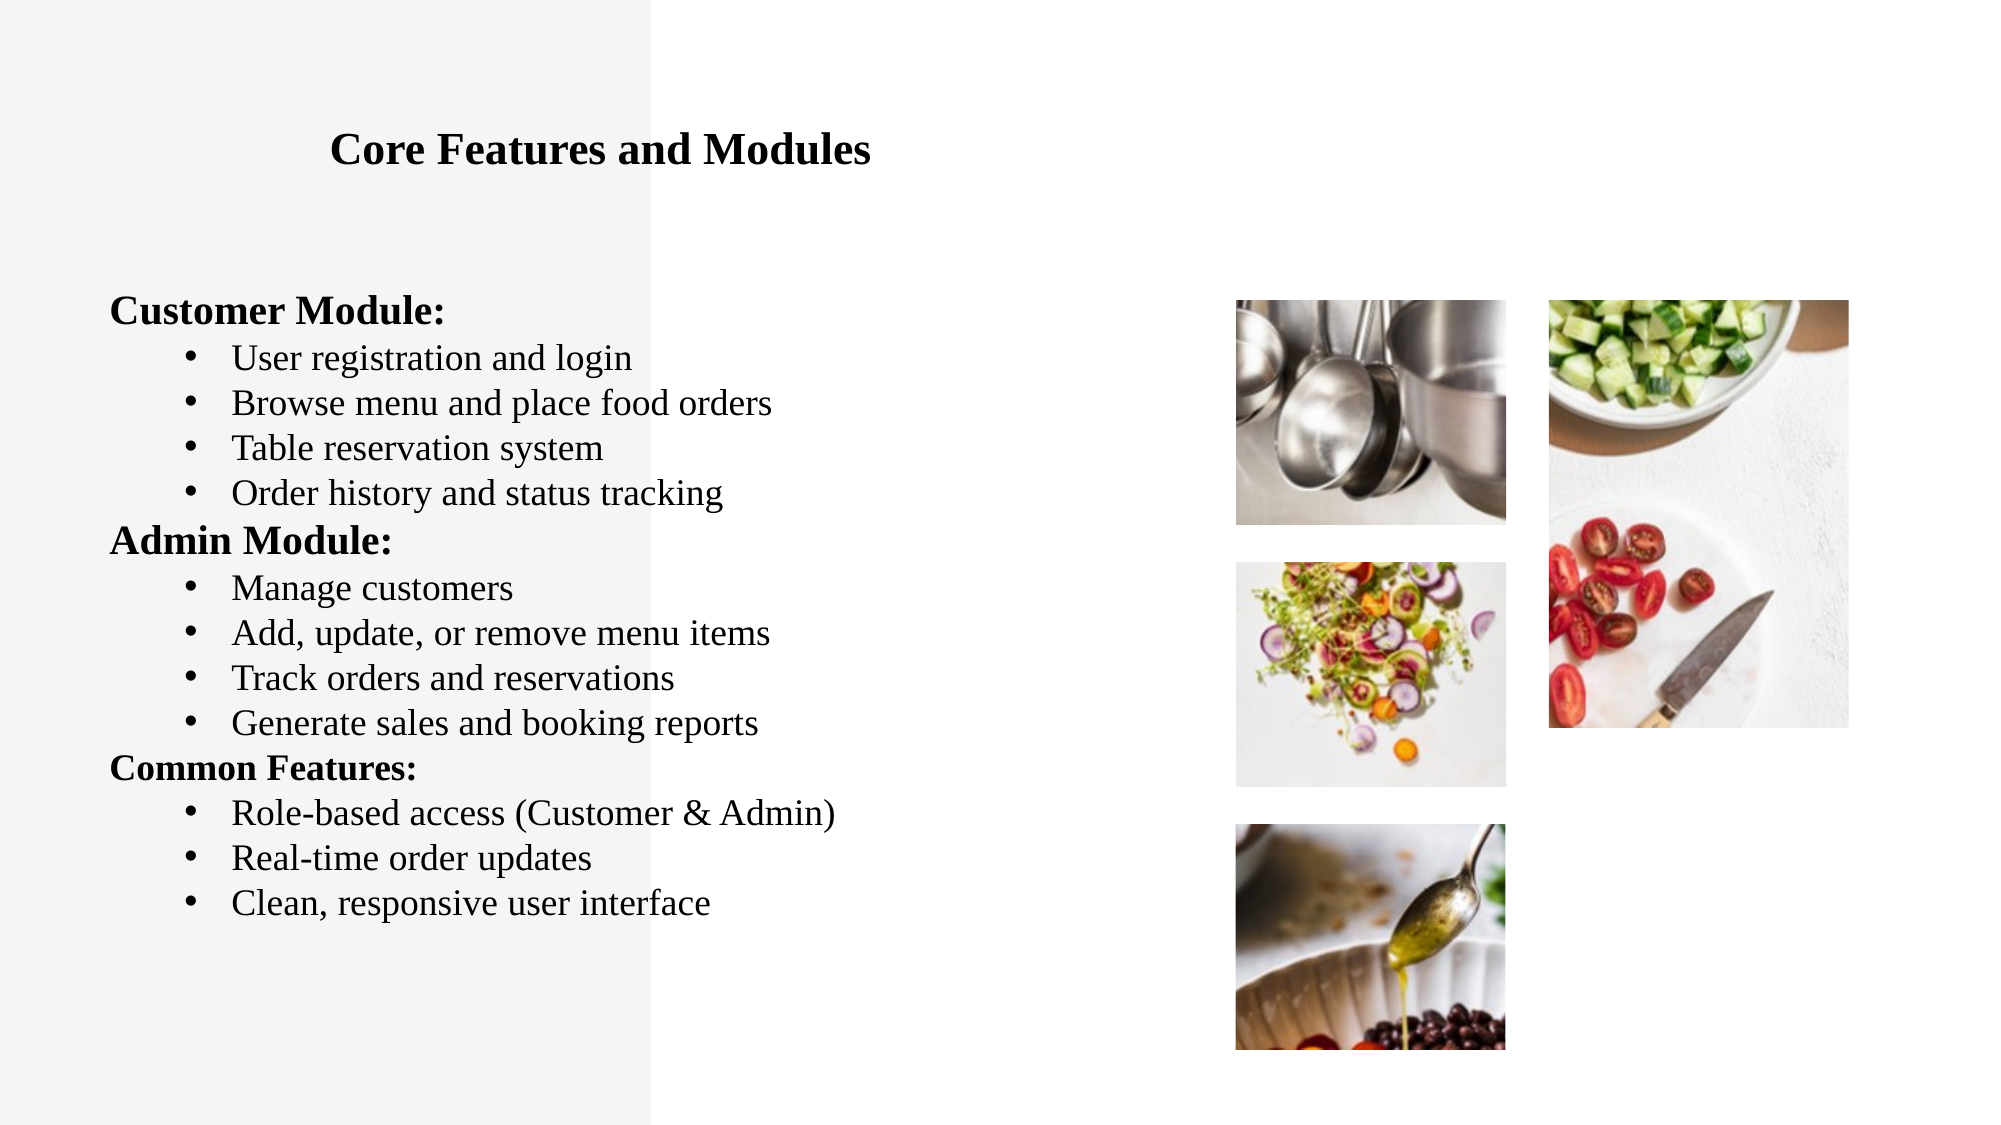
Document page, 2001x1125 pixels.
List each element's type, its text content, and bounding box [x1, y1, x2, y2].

text_box Core Features and Modules Customer Module: User registration and login Browse menu and place food orders Table reservation system Order history and status tracking Admin Module: Manage customers Add, update, or remove menu items Track orders and reservations Generate sales and booking reports Common Features: Role-based access (Customer & Admin) Real-time order updates Clean, responsive user interface [94, 111, 1107, 931]
picture [1236, 299, 1507, 525]
picture [1548, 299, 1849, 728]
picture [1235, 824, 1506, 1050]
picture [1236, 561, 1507, 788]
